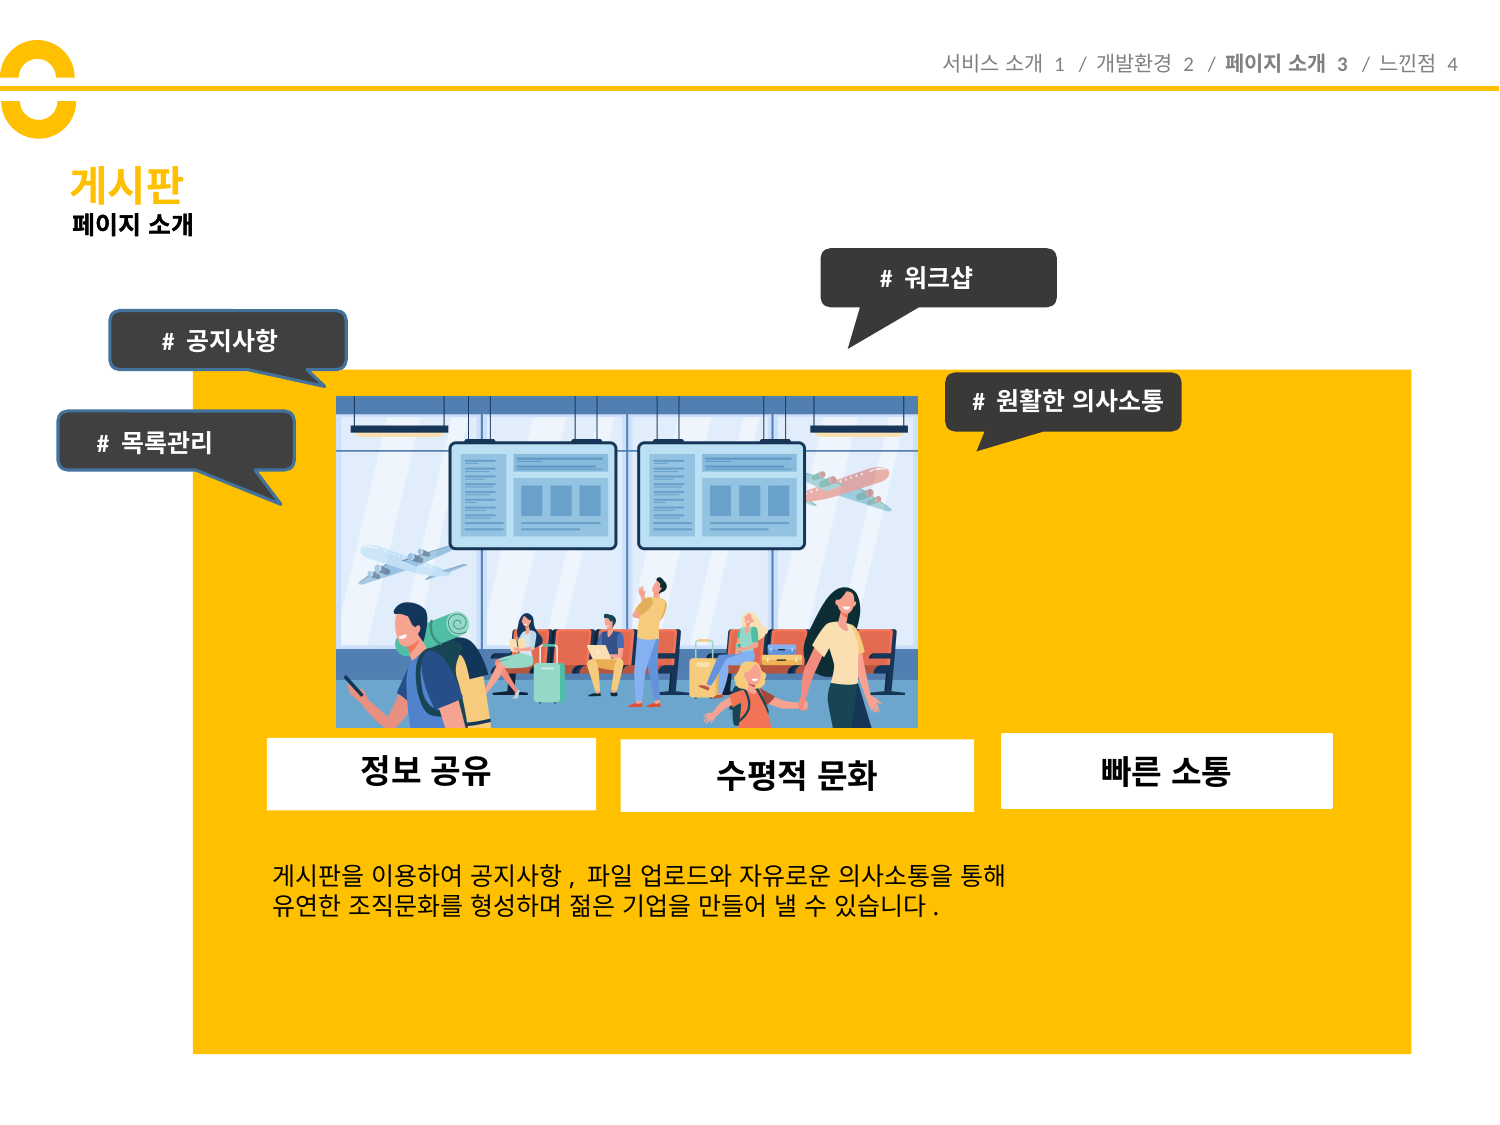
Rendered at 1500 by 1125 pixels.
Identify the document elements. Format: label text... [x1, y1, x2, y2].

text_box # 워크샵 [865, 255, 1030, 300]
text_box # 원활한 의사소통 [957, 378, 1199, 423]
title 게시판 [54, 166, 632, 210]
text_box # 목록관리 [81, 420, 283, 466]
text_box 페이지 소개 [57, 202, 486, 248]
picture [335, 396, 919, 729]
text_box [265, 736, 598, 812]
text_box [108, 308, 348, 388]
text_box [667, 742, 1001, 799]
text_box [191, 368, 1413, 1056]
text_box 게시판을 이용하여 공지사항, 파일 업로드와 자유로운 의사소통을 통해 유연한 조직문화를 형성하며 젊은 기업을 만들어 낼 수 있습니다. [257, 853, 1330, 928]
text_box [943, 370, 1183, 453]
text_box 수평적 문화 [619, 738, 976, 813]
text_box 서비스 소개 1 / 개발환경 2 / 페이지 소개 3 / 느낀점 4 [919, 42, 1473, 83]
text_box 정보 공유 [345, 742, 619, 798]
text_box [819, 246, 1059, 351]
text_box [0, 40, 75, 78]
text_box # 공지사항 [147, 317, 348, 363]
text_box 빠른 소통 [1001, 733, 1333, 809]
text_box [56, 409, 296, 506]
text_box [1, 101, 77, 139]
